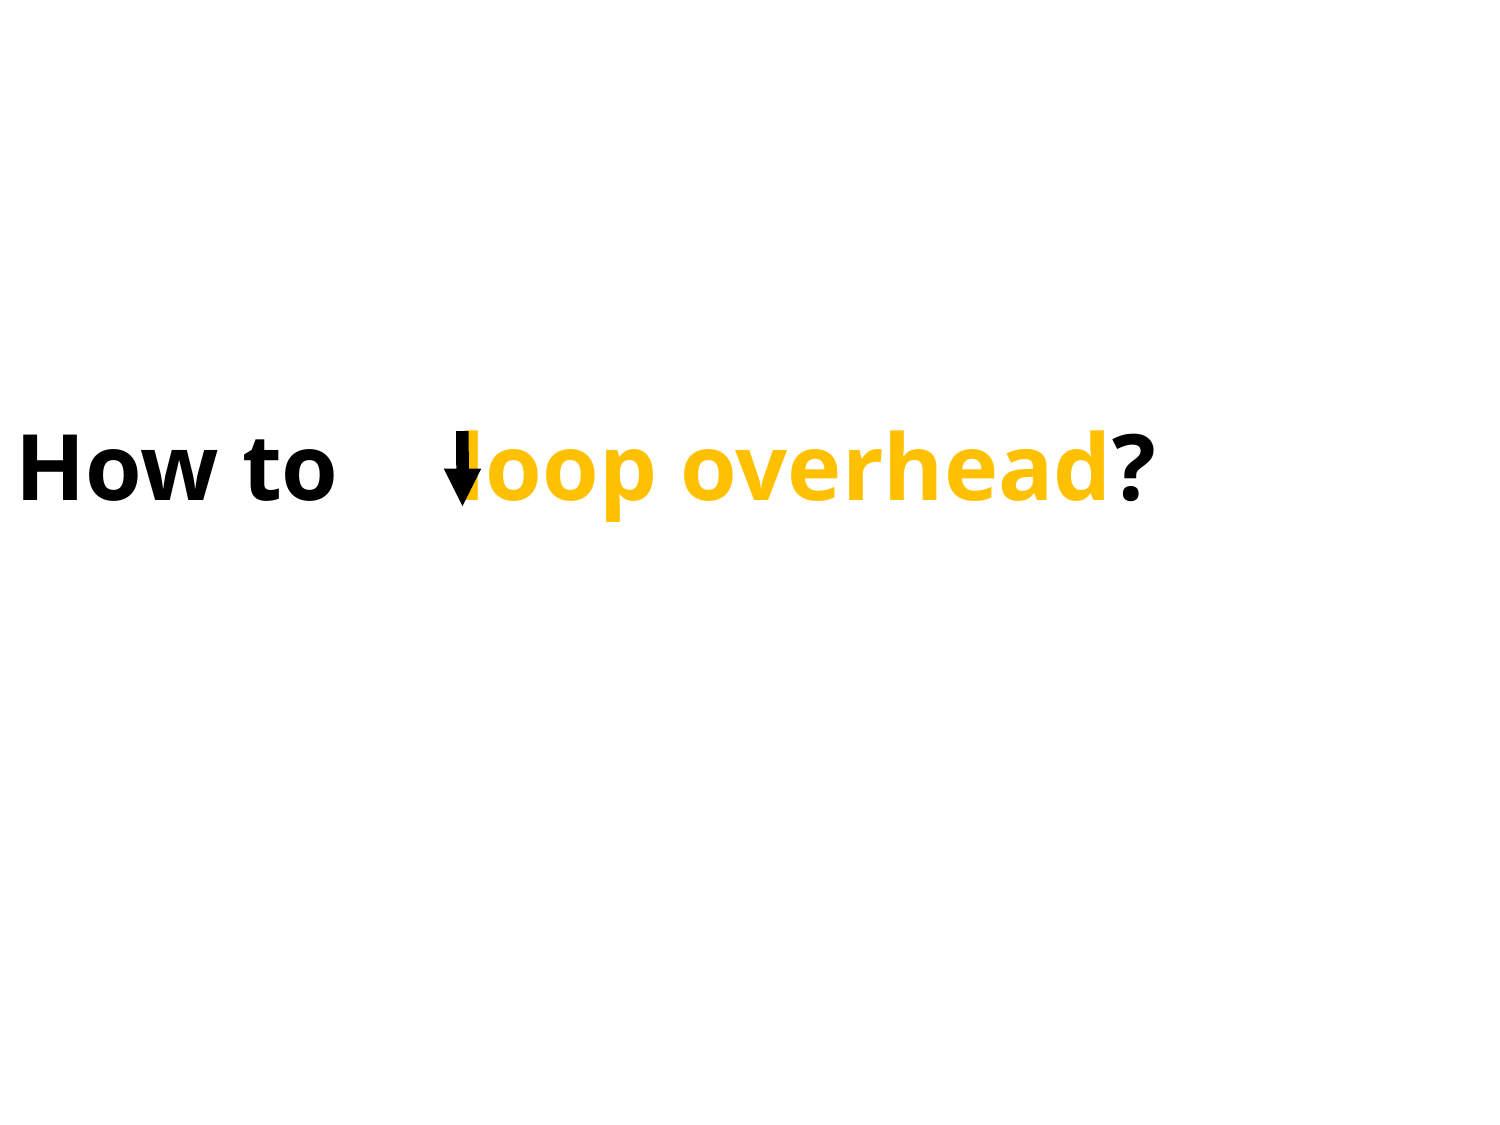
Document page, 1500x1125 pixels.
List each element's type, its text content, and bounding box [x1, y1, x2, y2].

text_box How to loop overhead? [0, 361, 1500, 675]
text_box [456, 431, 469, 507]
